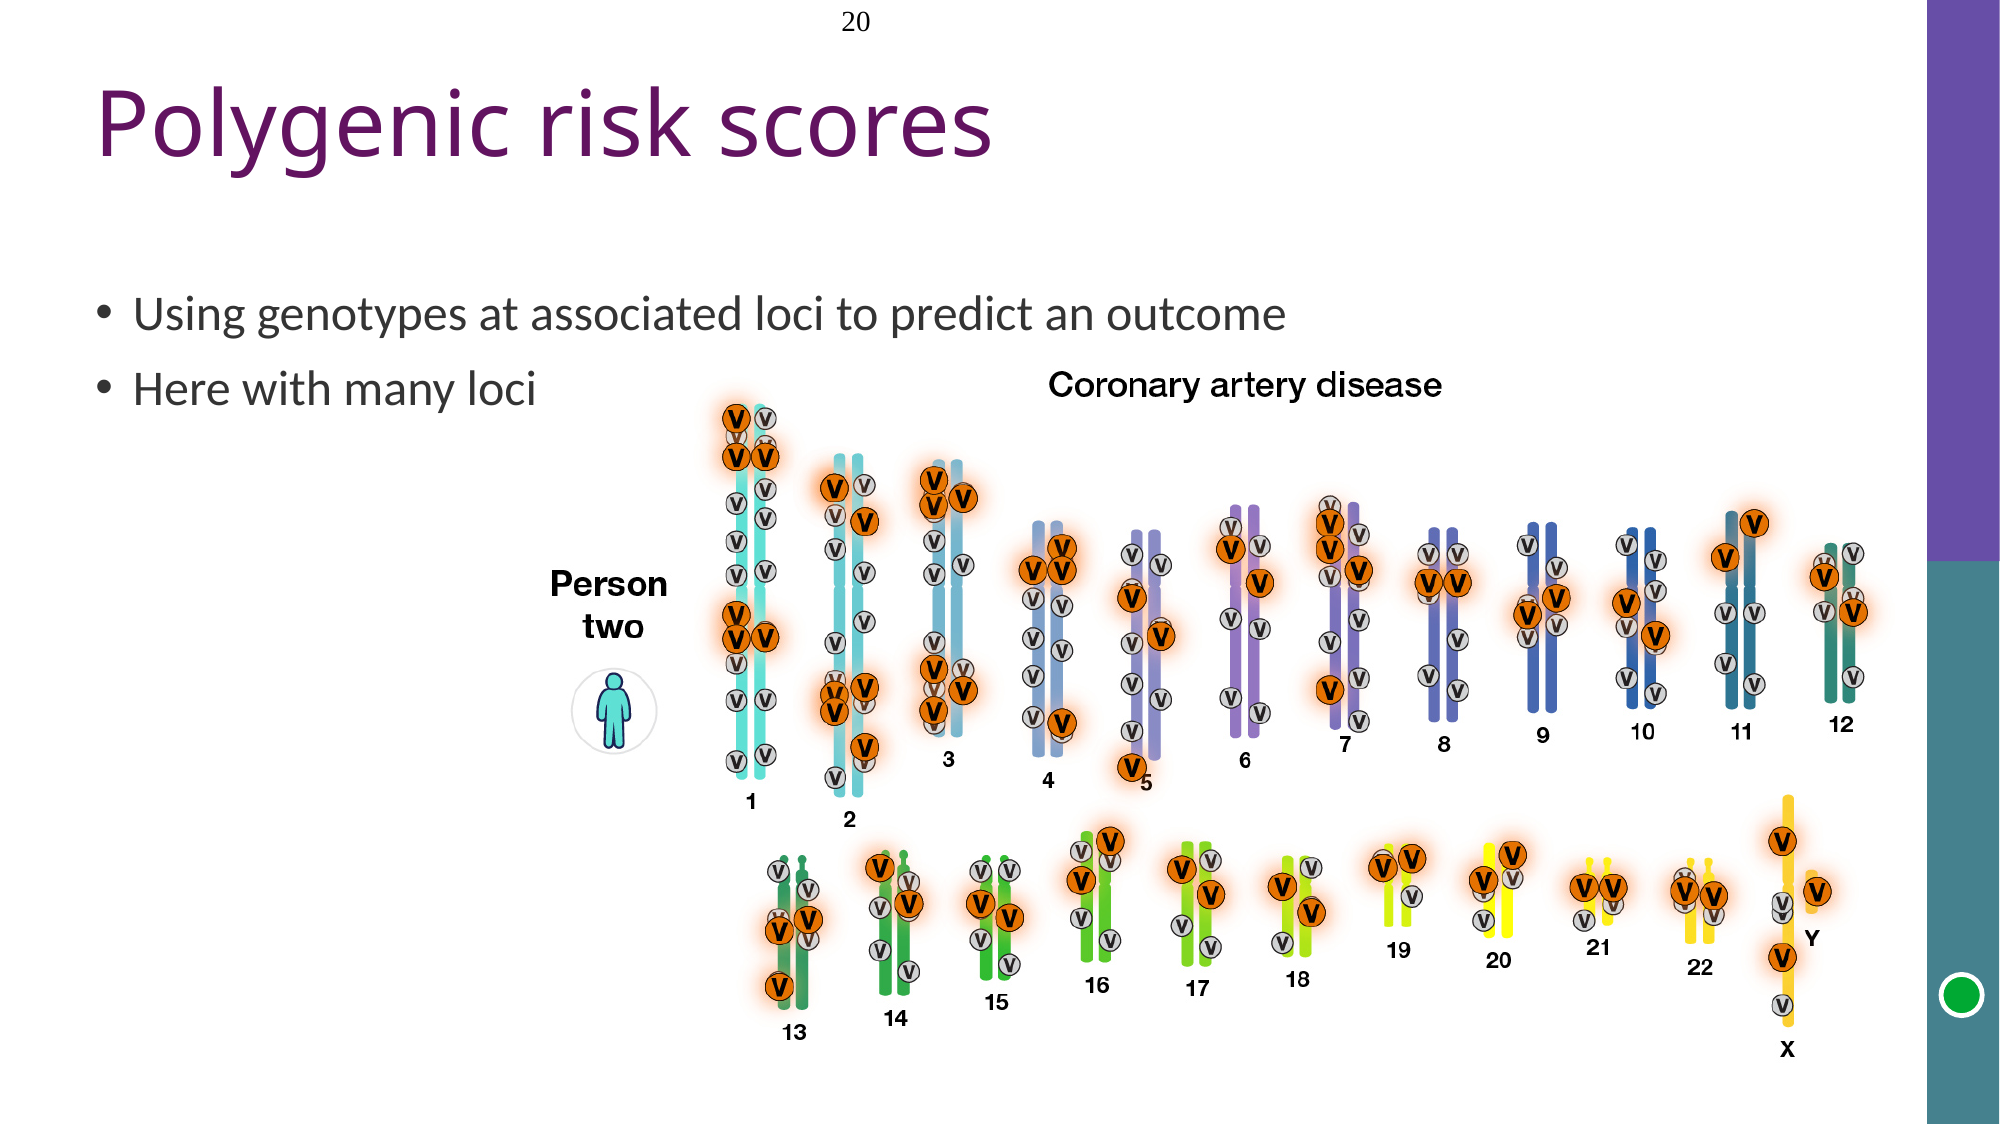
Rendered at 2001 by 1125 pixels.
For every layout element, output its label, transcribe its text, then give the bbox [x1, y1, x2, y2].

title Polygenic risk scores [79, 91, 1907, 278]
picture [489, 315, 1907, 1114]
text_box [1941, 974, 1983, 1016]
list Using genotypes at associated loci to predict an outcome Here with many loci [80, 280, 1912, 1006]
